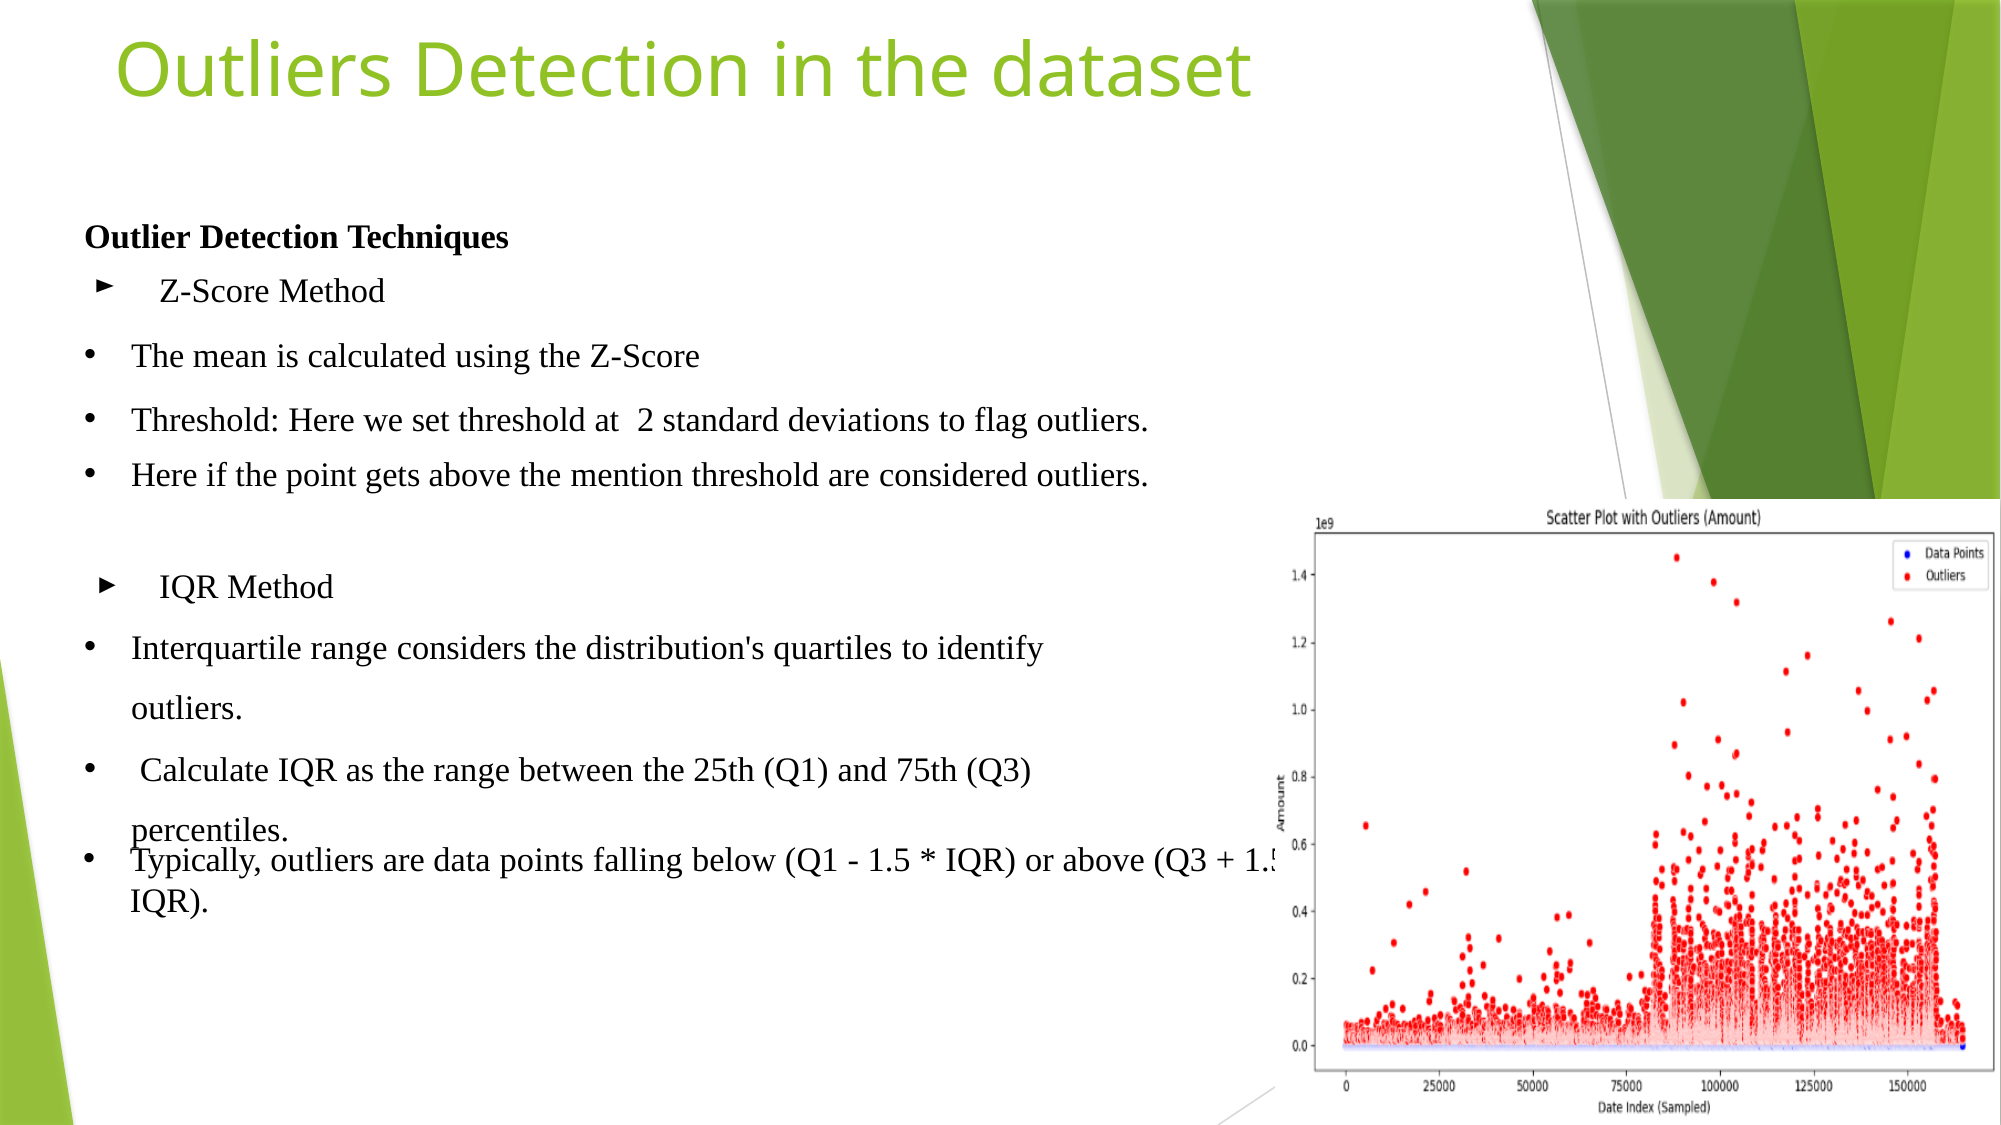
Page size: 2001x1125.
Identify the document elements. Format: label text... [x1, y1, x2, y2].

text_box Outlier Detection Techniques Z-Score Method The mean is calculated using the Z-Score Threshold: Here we set threshold at 2 standard deviations to flag outliers. Here if the point gets above the mention threshold are considered outliers. IQR Method Interquartile range considers the distribution's quartiles to identify outliers. Calculate IQR as the range between the 25th (Q1) and 75th (Q3) percentiles. [82, 199, 1379, 834]
picture [1274, 499, 2000, 1125]
text_box Typically, outliers are data points falling below (Q1 - 1.5 * IQR) or above (Q3 + 1.5 * IQR). [81, 834, 1269, 920]
title Outliers Detection in the dataset [112, 19, 1918, 210]
